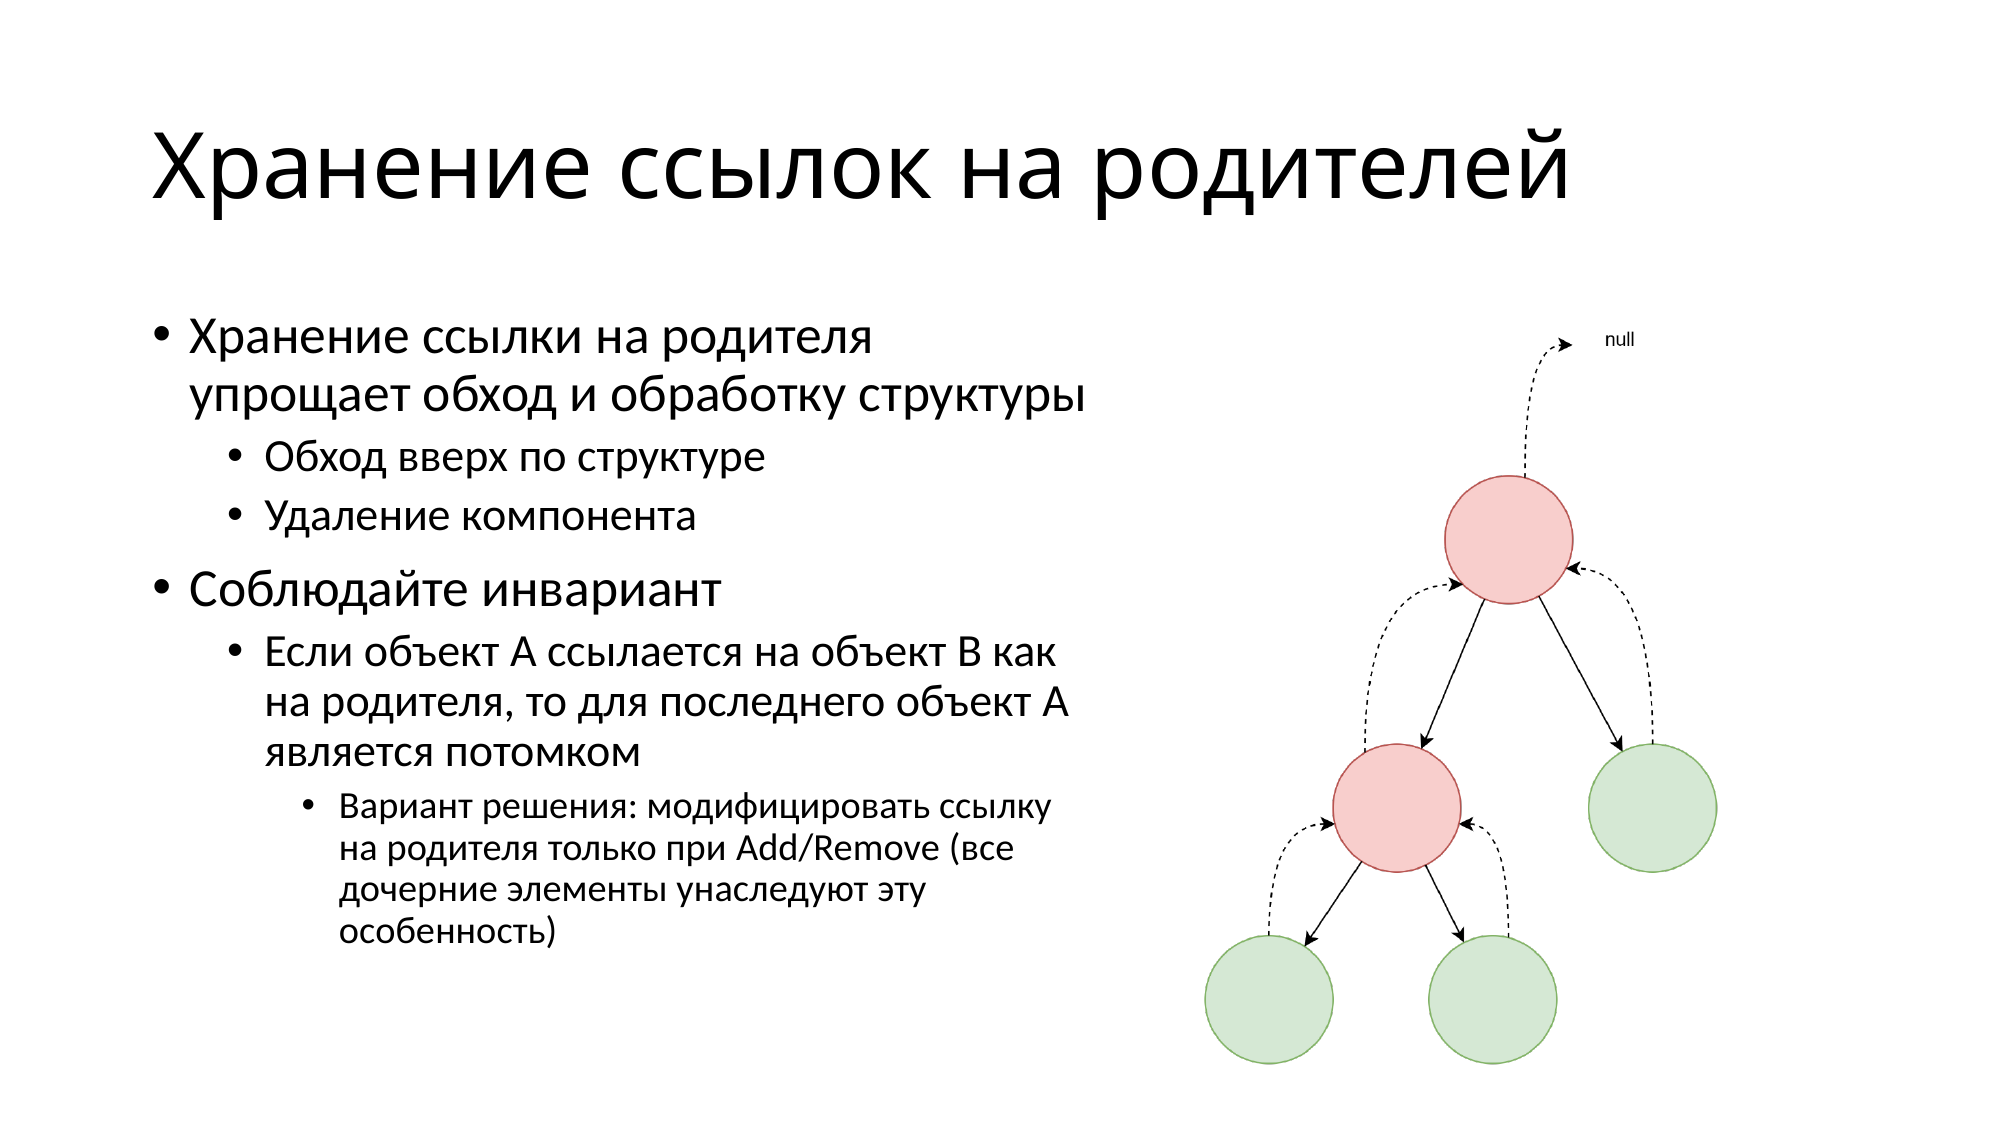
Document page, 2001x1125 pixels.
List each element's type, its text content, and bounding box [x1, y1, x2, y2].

title Хранение ссылок на родителей [137, 59, 1863, 278]
list Хранение ссылки на родителя упрощает обход и обработку структуры Обход вверх по структуре Удаление компонента Соблюдайте инвариант Если объект A ссылается на объект B как на родителя, то для последнего объект A является потомком Вариант решения: модифицировать ссылку на родителя только при Add/Remove (все дочерние элементы унаследуют эту особенность) [137, 299, 1107, 1014]
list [1188, 299, 1733, 1080]
